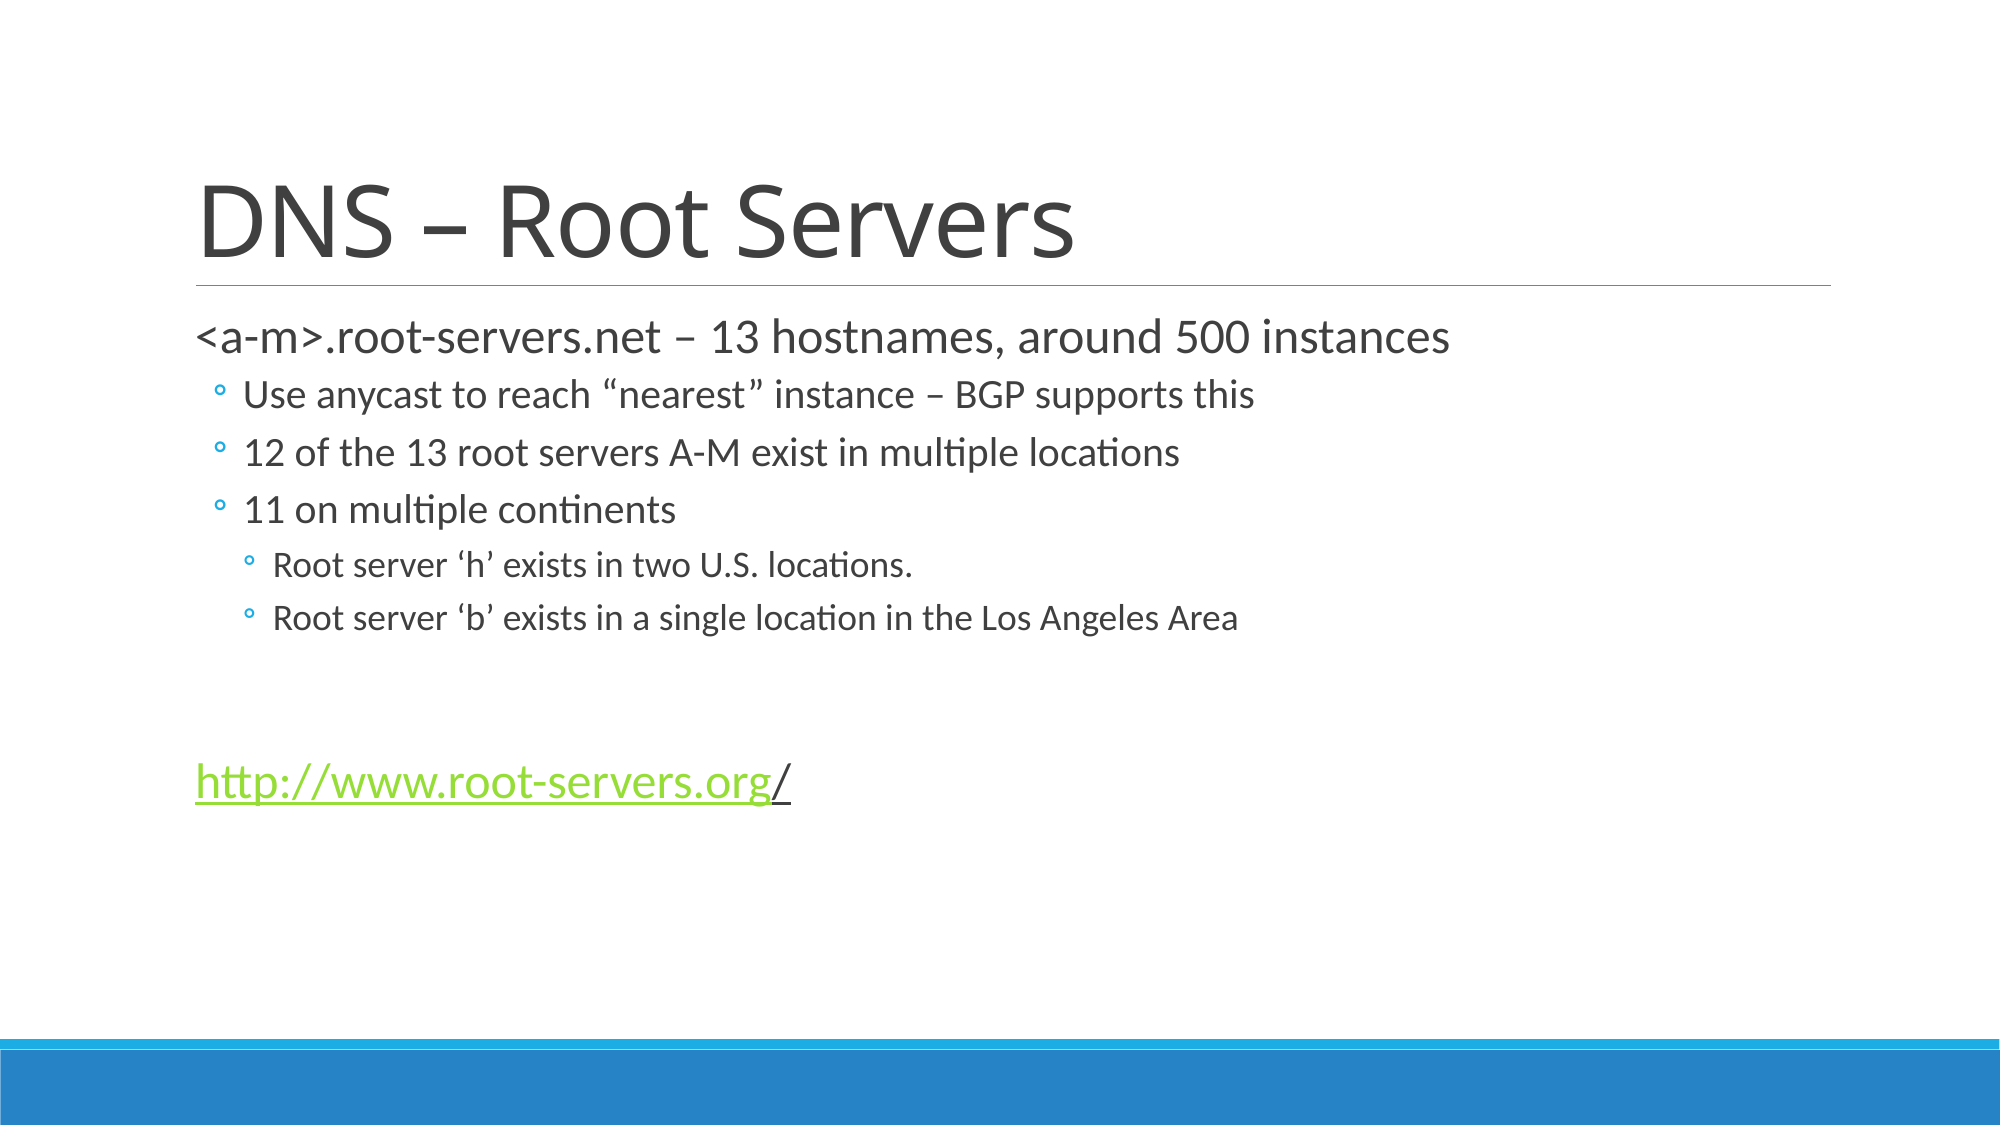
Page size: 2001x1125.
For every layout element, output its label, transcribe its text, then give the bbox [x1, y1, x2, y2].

list <a-m>.root-servers.net – 13 hostnames, around 500 instances Use anycast to reach “nearest” instance – BGP supports this 12 of the 13 root servers A-M exist in multiple locations 11 on multiple continents Root server ‘h’ exists in two U.S. locations. Root server ‘b’ exists in a single location in the Los Angeles Area http://www.root-servers.org/ [180, 302, 1830, 963]
title DNS – Root Servers [180, 47, 1830, 285]
